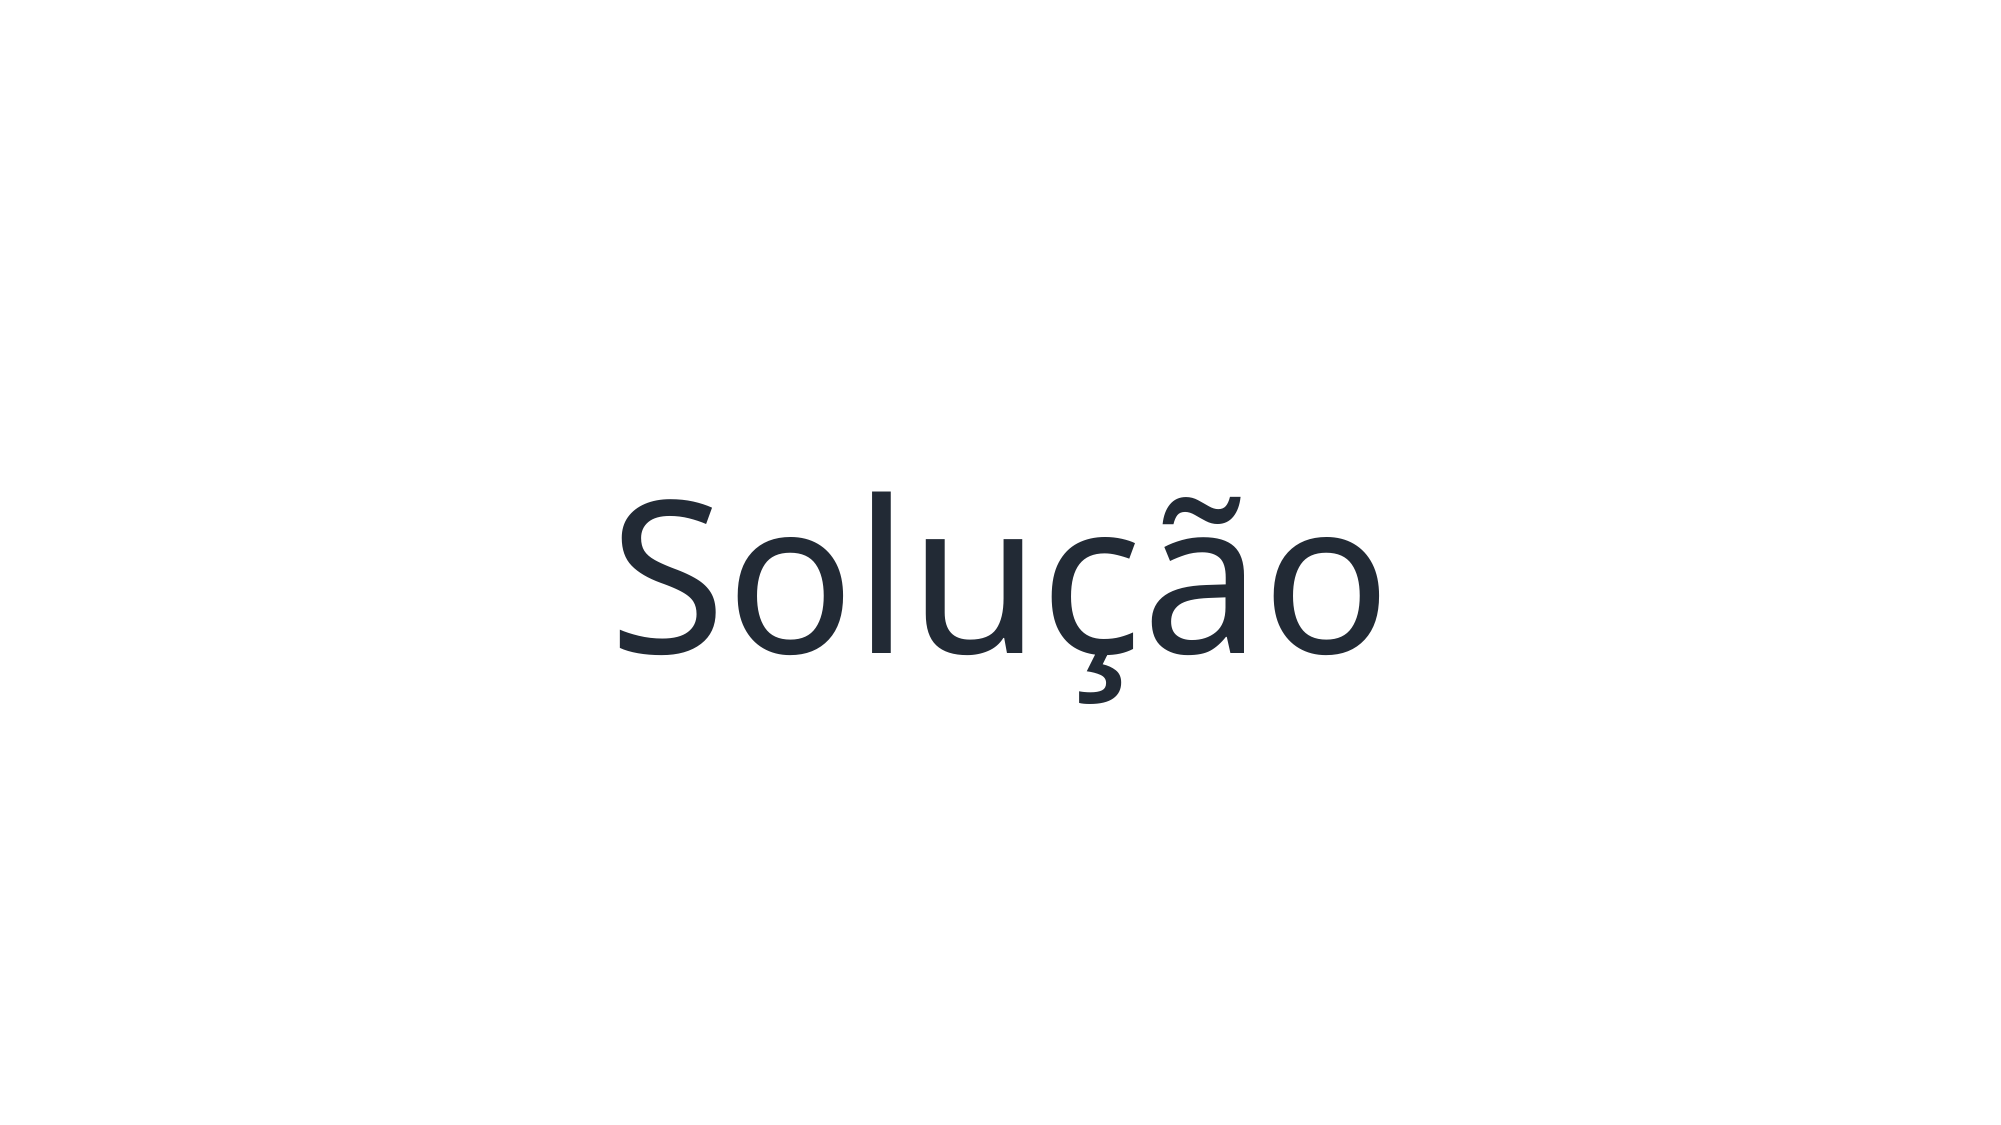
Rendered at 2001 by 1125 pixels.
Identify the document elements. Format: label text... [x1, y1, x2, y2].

title Solução [506, 417, 1494, 708]
